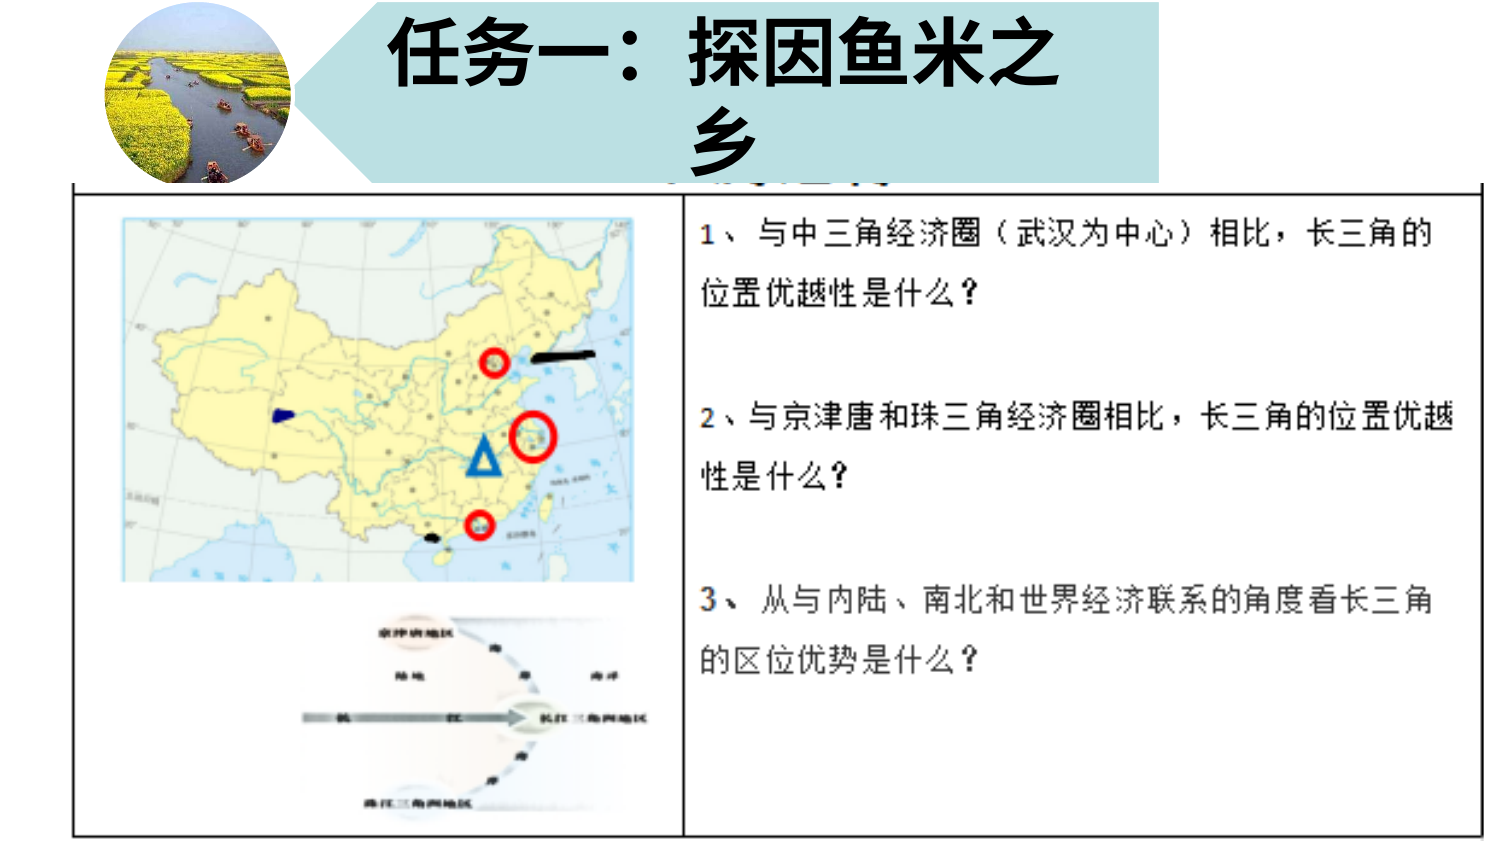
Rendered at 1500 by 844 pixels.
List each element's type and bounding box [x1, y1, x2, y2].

picture [68, 182, 1484, 841]
text_box [114, 6, 1439, 181]
picture [105, 57, 114, 134]
